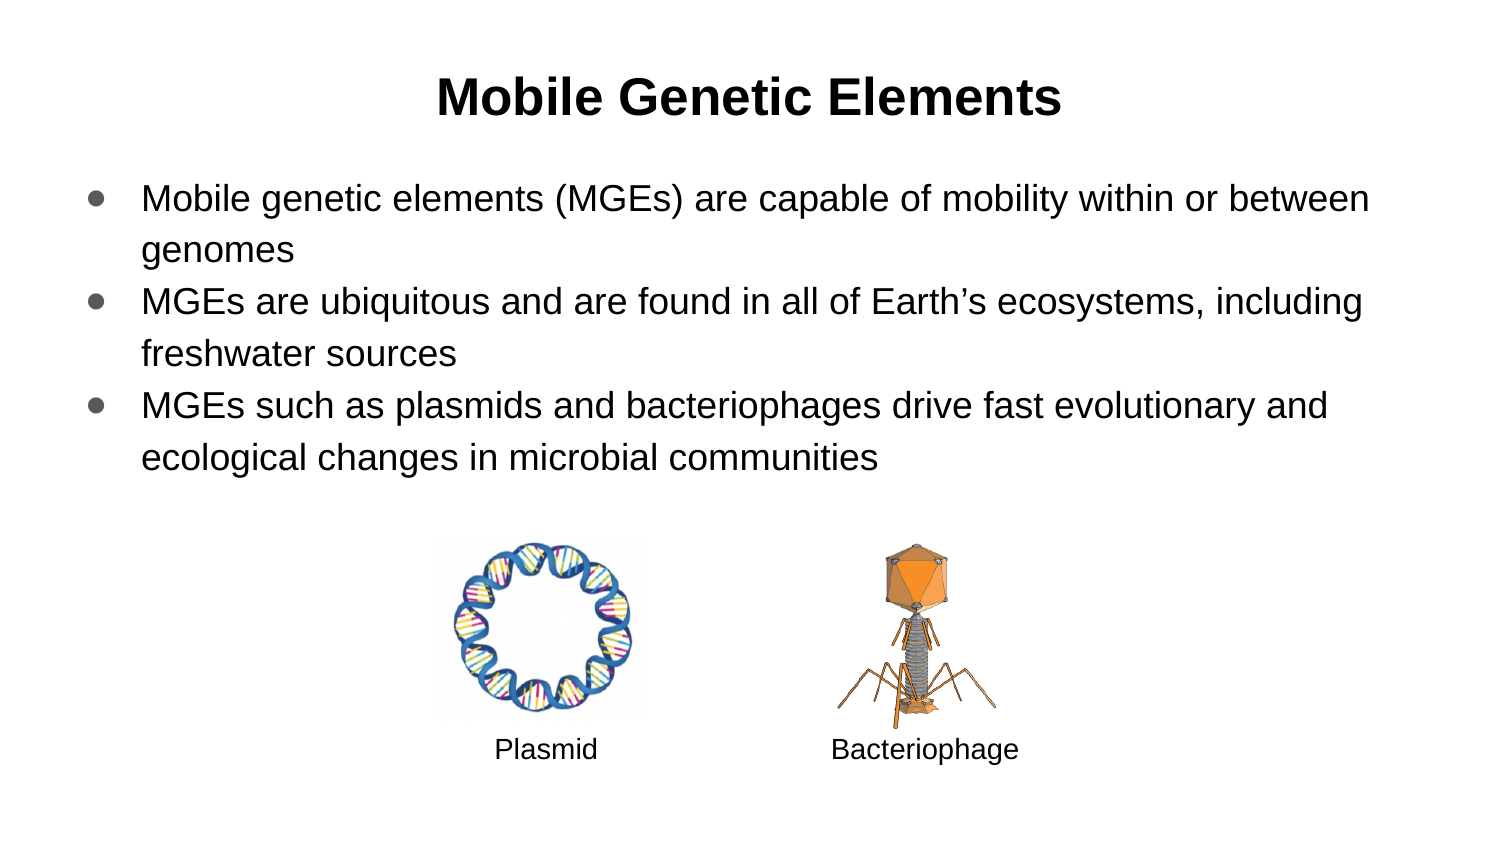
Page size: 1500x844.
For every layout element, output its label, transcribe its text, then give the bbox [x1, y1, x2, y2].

picture [815, 539, 1018, 736]
list Mobile genetic elements (MGEs) are capable of mobility within or between genomes MGEs are ubiquitous and are found in all of Earth’s ecosystems, including freshwater sources MGEs such as plasmids and bacteriophages drive fast evolutionary and ecological changes in microbial communities [51, 152, 1449, 713]
picture [434, 532, 646, 724]
text_box Plasmid [479, 722, 795, 773]
text_box Bacteriophage [816, 722, 1131, 773]
title Mobile Genetic Elements [51, 47, 1449, 142]
